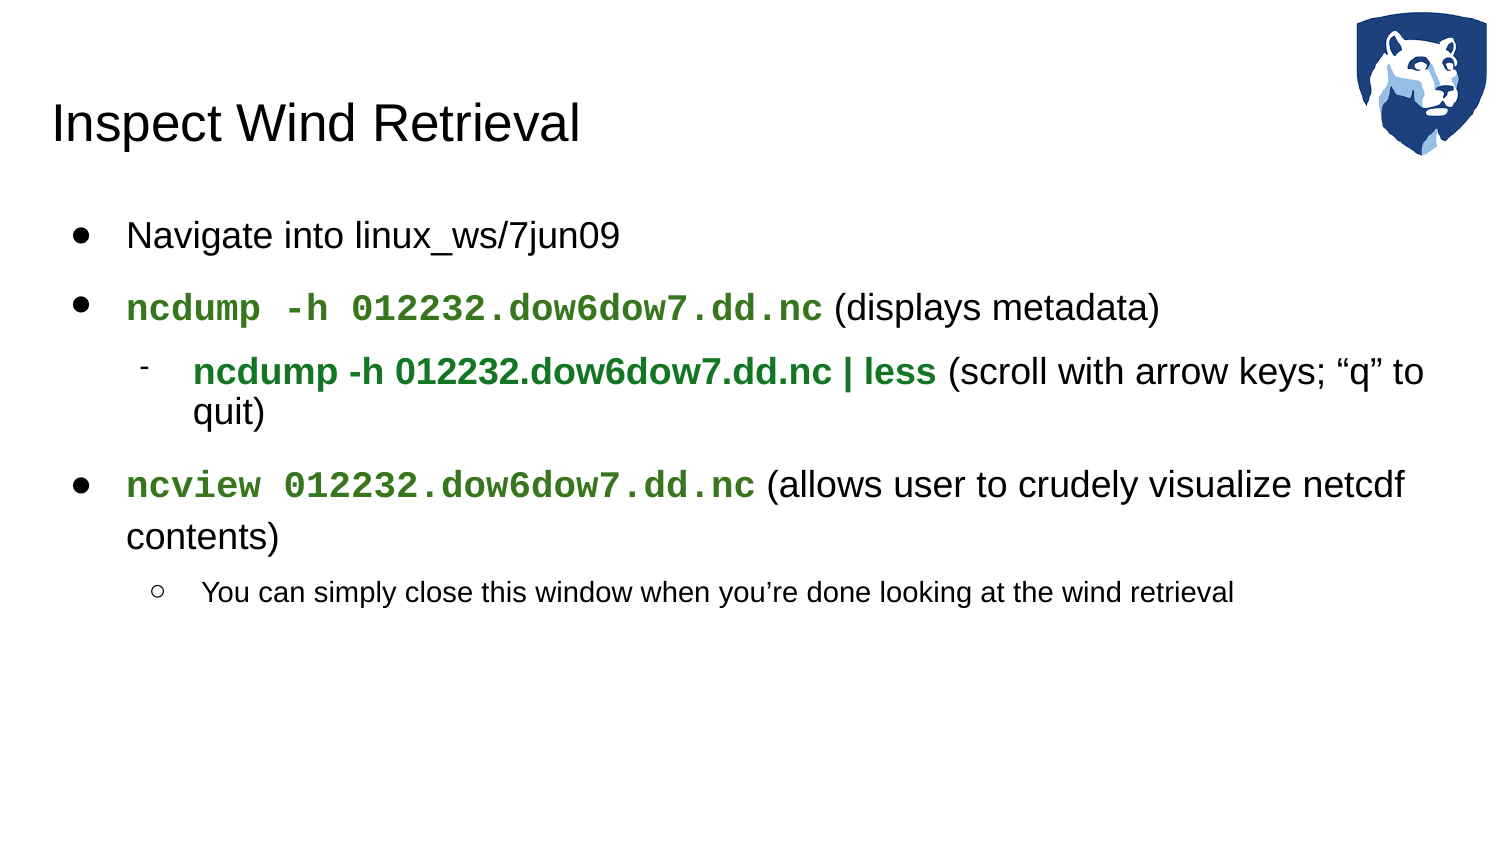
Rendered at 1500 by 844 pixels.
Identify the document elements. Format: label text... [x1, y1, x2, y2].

title Inspect Wind Retrieval [51, 72, 1449, 167]
list Navigate into linux_ws/7jun09 ncdump -h 012232.dow6dow7.dd.nc (displays metadata) ncdump -h 012232.dow6dow7.dd.nc | less (scroll with arrow keys; “q” to quit) ncview 012232.dow6dow7.dd.nc (allows user to crudely visualize netcdf contents) You can simply close this window when you’re done looking at the wind retrieval [51, 189, 1449, 750]
picture [1347, 0, 1500, 174]
